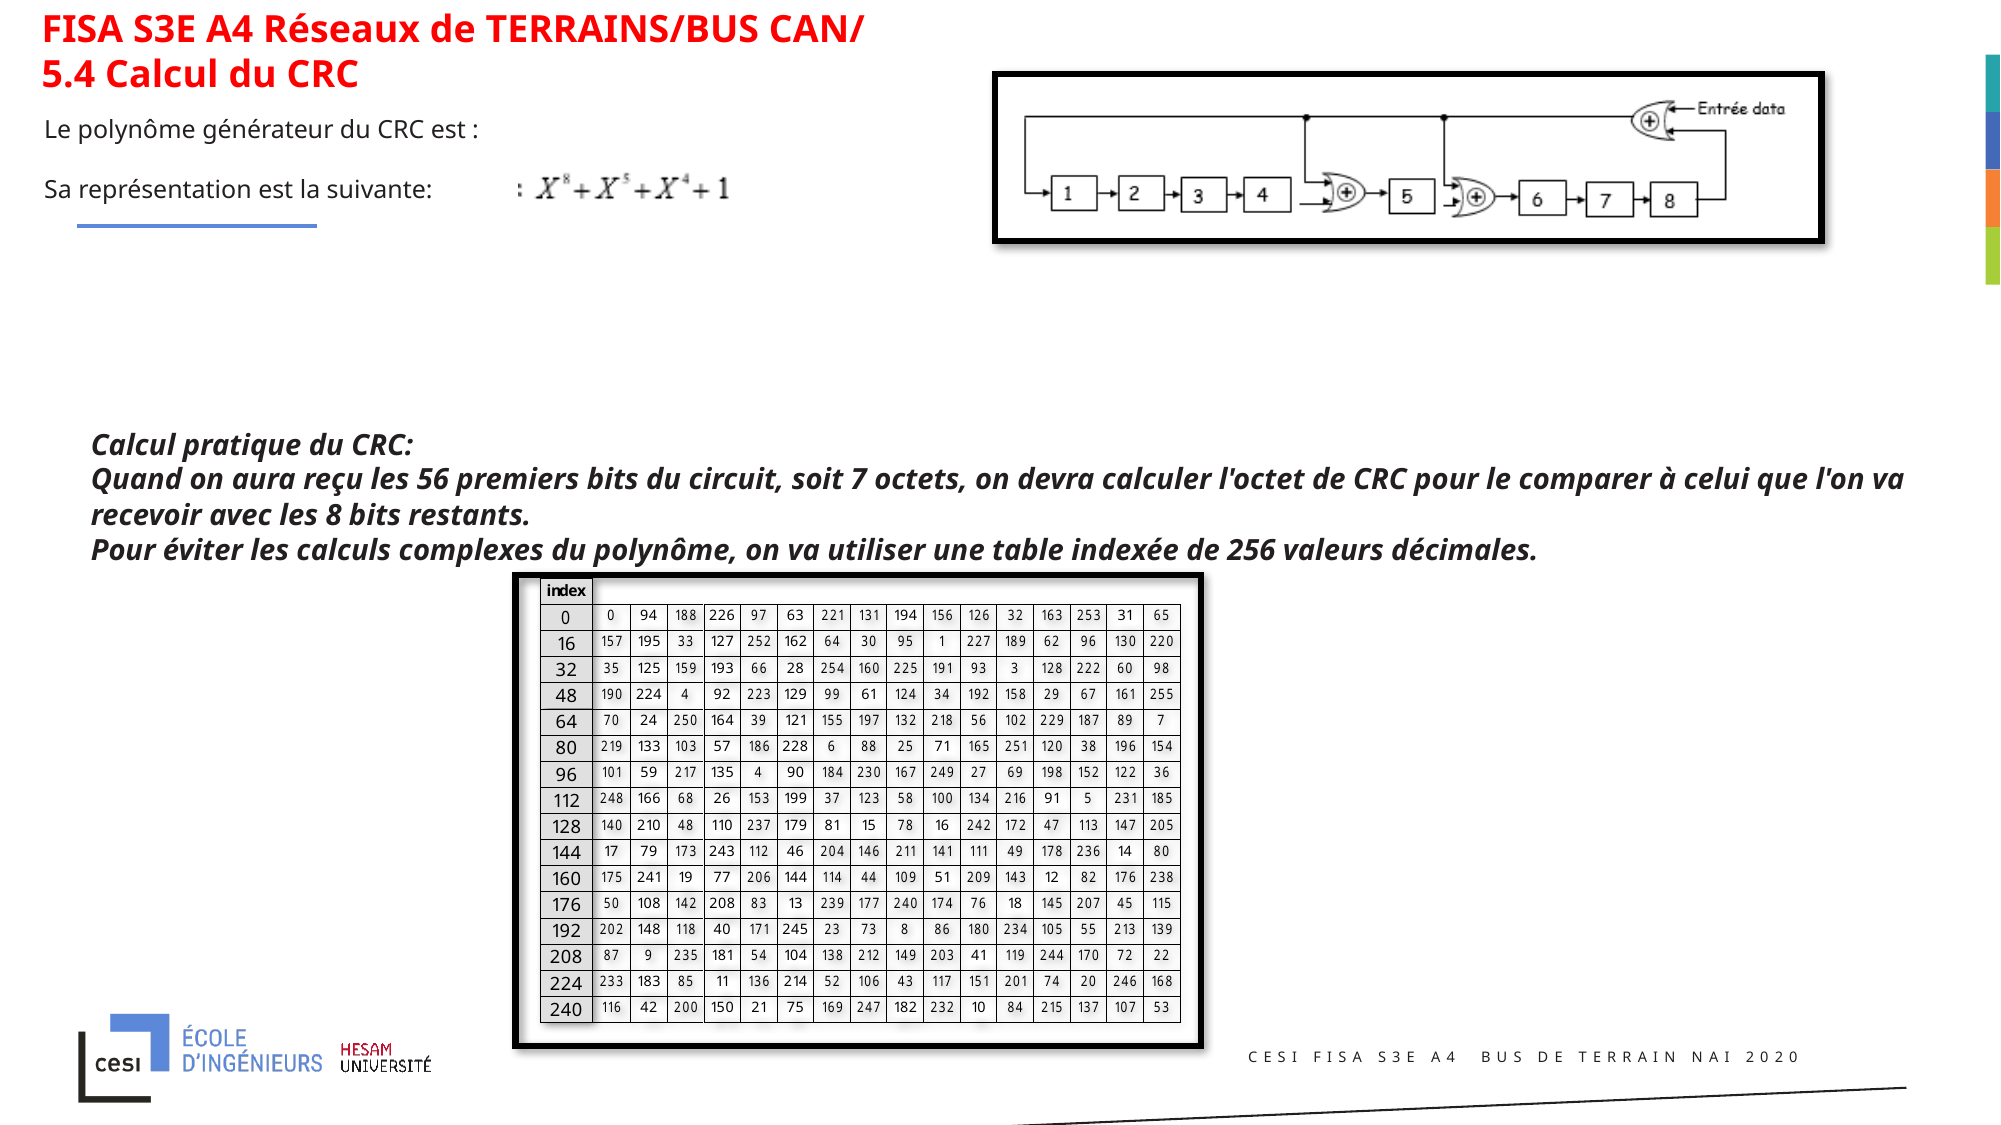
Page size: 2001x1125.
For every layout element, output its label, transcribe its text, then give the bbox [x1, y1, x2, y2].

picture [12, 949, 433, 1125]
picture [997, 77, 1819, 238]
picture [518, 577, 1198, 1043]
text_box FISA S3E A4 Réseaux de TERRAINS/BUS CAN/ 5.4 Calcul du CRC [26, 0, 1027, 103]
text_box Le polynôme générateur du CRC est : Sa représentation est la suivante: [29, 103, 1428, 301]
text_box Calcul pratique du CRC: Quand on aura reçu les 56 premiers bits du circuit, soit 7 octets, on devra calculer l'octet de CRC pour le comparer à celui que l'on va recevoir avec les 8 bits restants. Pour éviter les calculs complexes du polynôme, on va utiliser une table indexée de 256 valeurs décimales. [76, 418, 1957, 574]
footer CESI FISA S3E A4 Bus de Terrain NAI 2020 [1041, 1027, 1814, 1088]
picture [518, 161, 775, 233]
